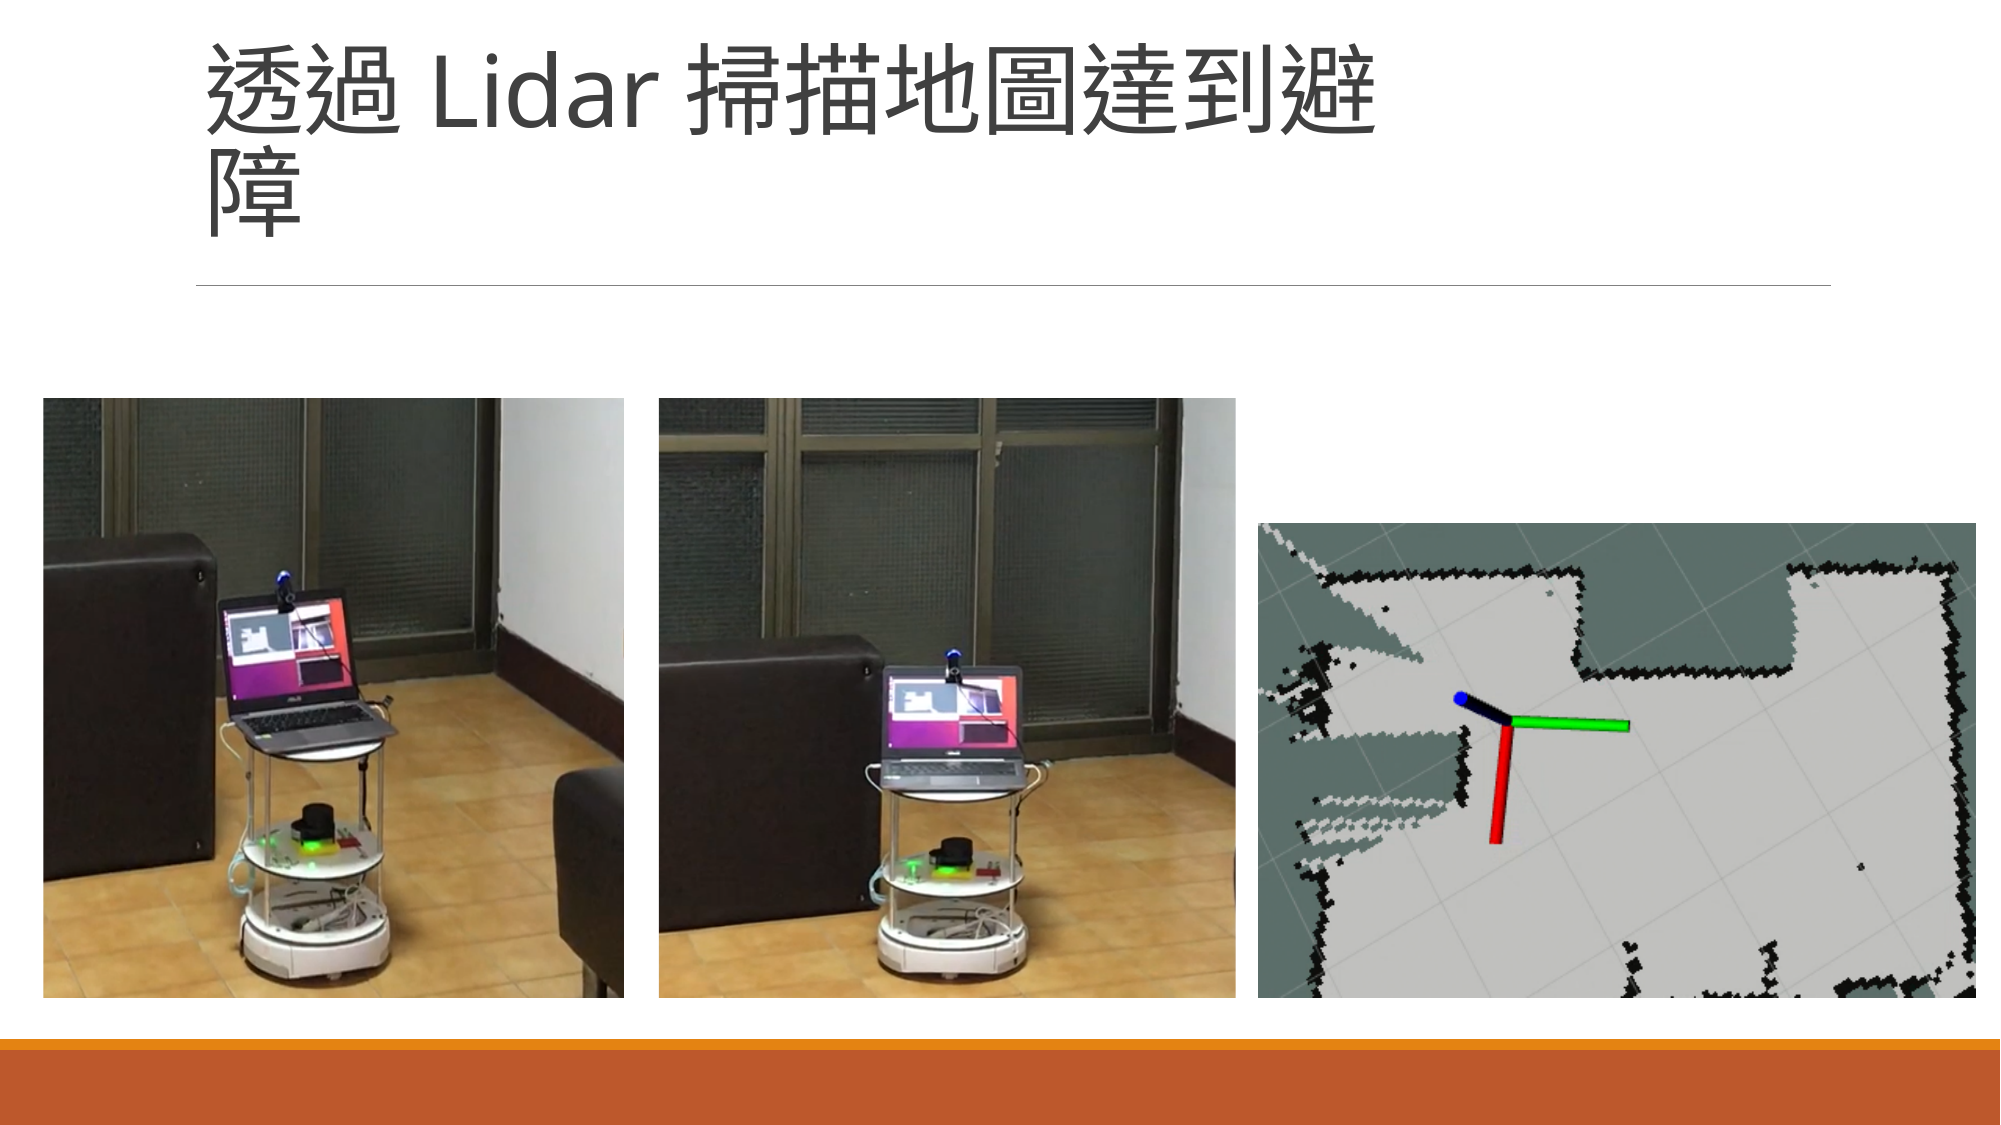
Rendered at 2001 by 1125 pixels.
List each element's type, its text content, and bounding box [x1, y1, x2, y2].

picture [658, 398, 1237, 998]
picture [1257, 523, 1976, 998]
title 透過Lidar掃描地圖達到避障 [189, 19, 1442, 258]
picture [42, 398, 625, 998]
